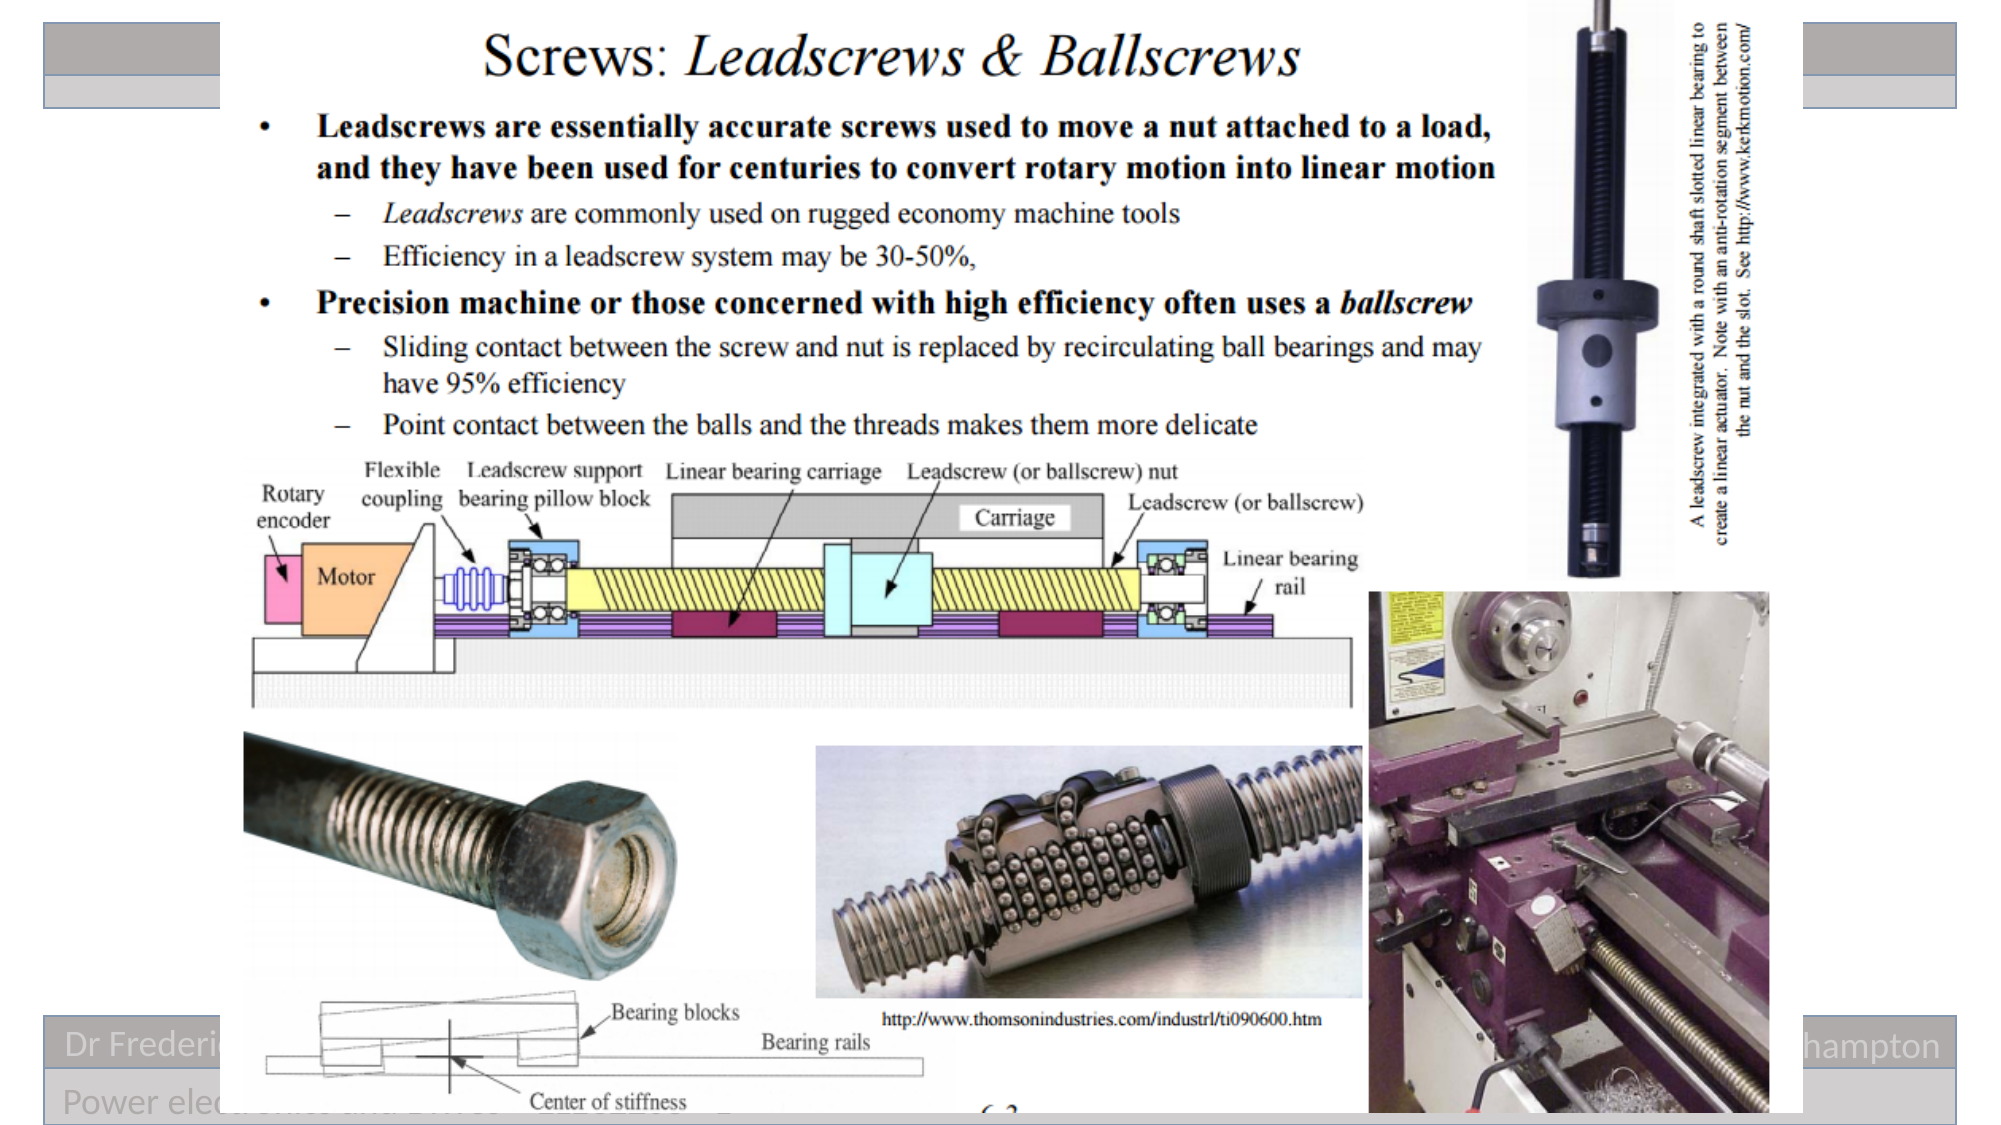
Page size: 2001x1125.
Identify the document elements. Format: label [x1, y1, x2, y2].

picture [220, 0, 1803, 1113]
